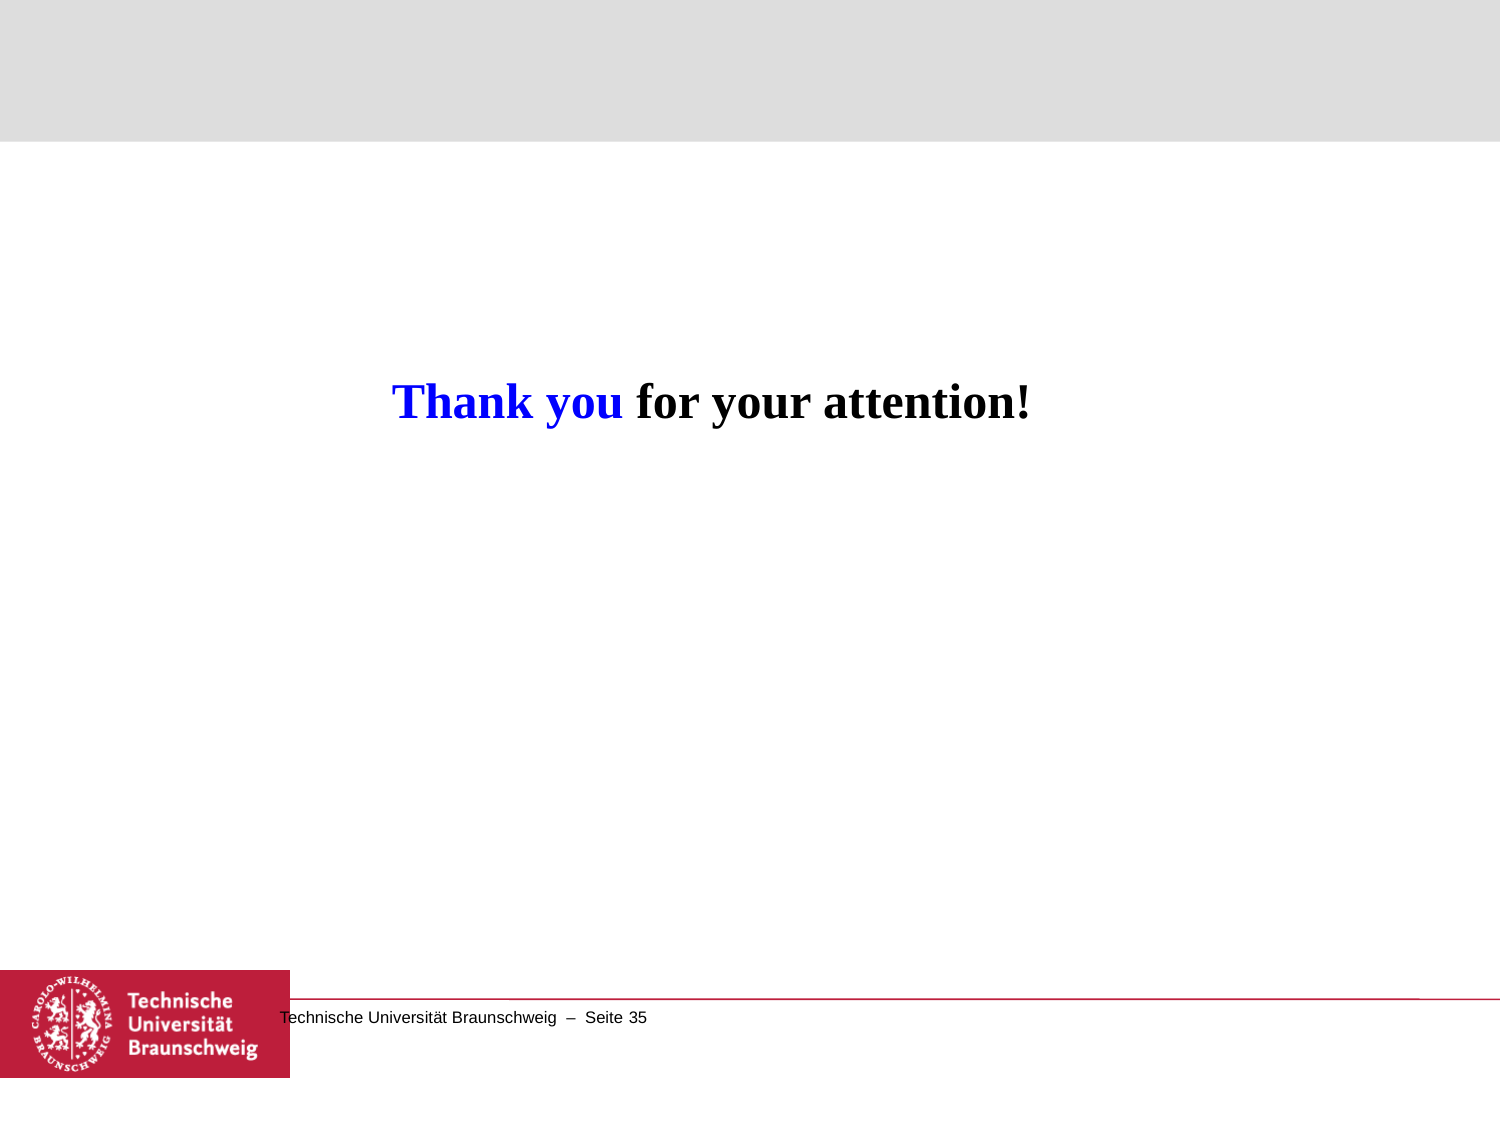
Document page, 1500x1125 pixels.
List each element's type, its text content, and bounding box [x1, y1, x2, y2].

title Thank you for your attention! [24, 312, 1400, 429]
picture [0, 970, 290, 1078]
